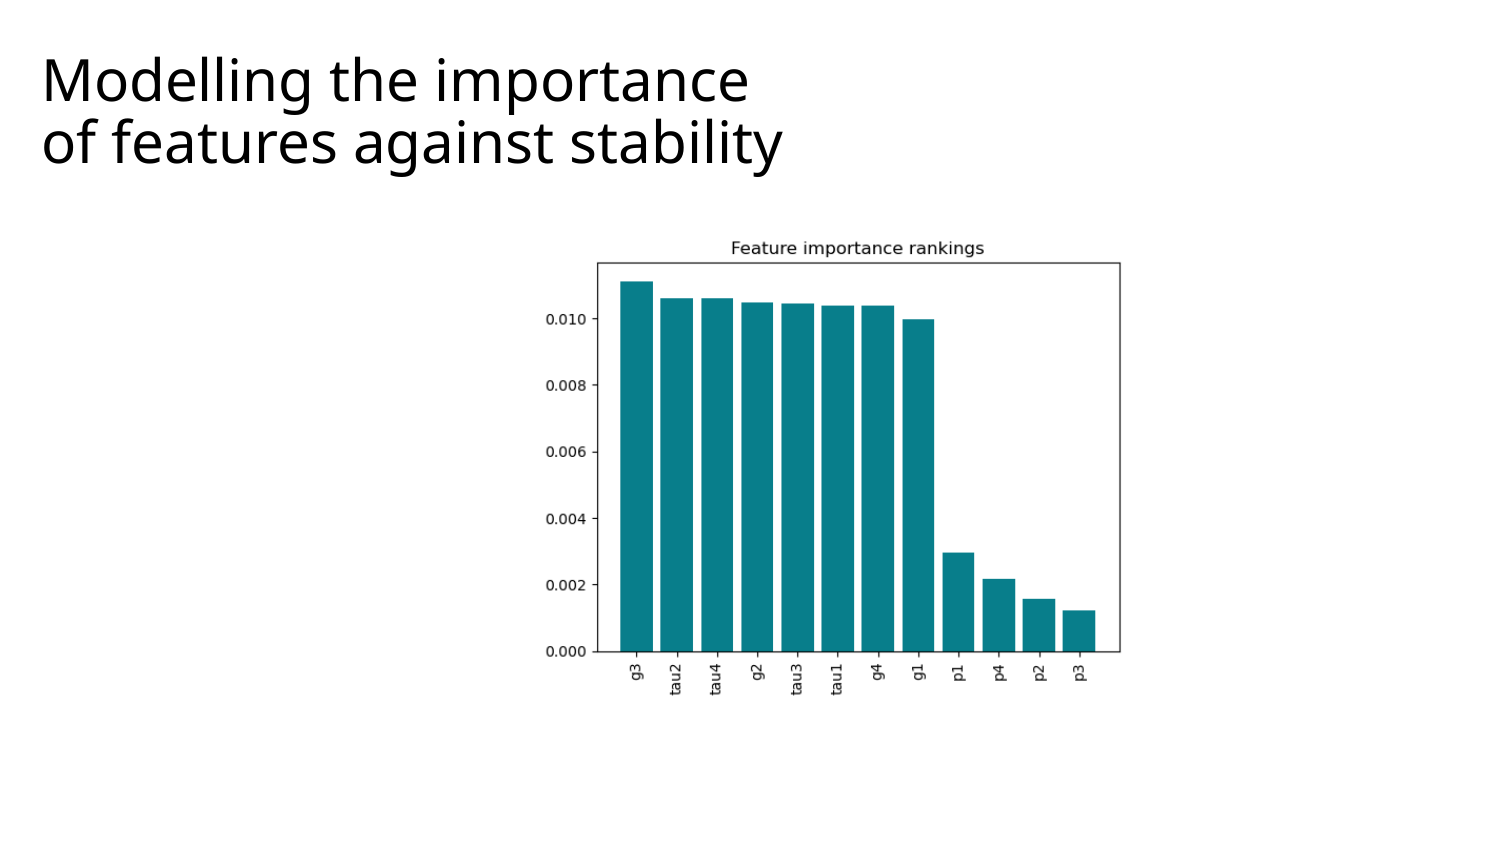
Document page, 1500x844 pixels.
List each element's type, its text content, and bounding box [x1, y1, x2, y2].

title Modelling the importance of features against stability [26, 15, 810, 184]
picture [534, 231, 1129, 705]
